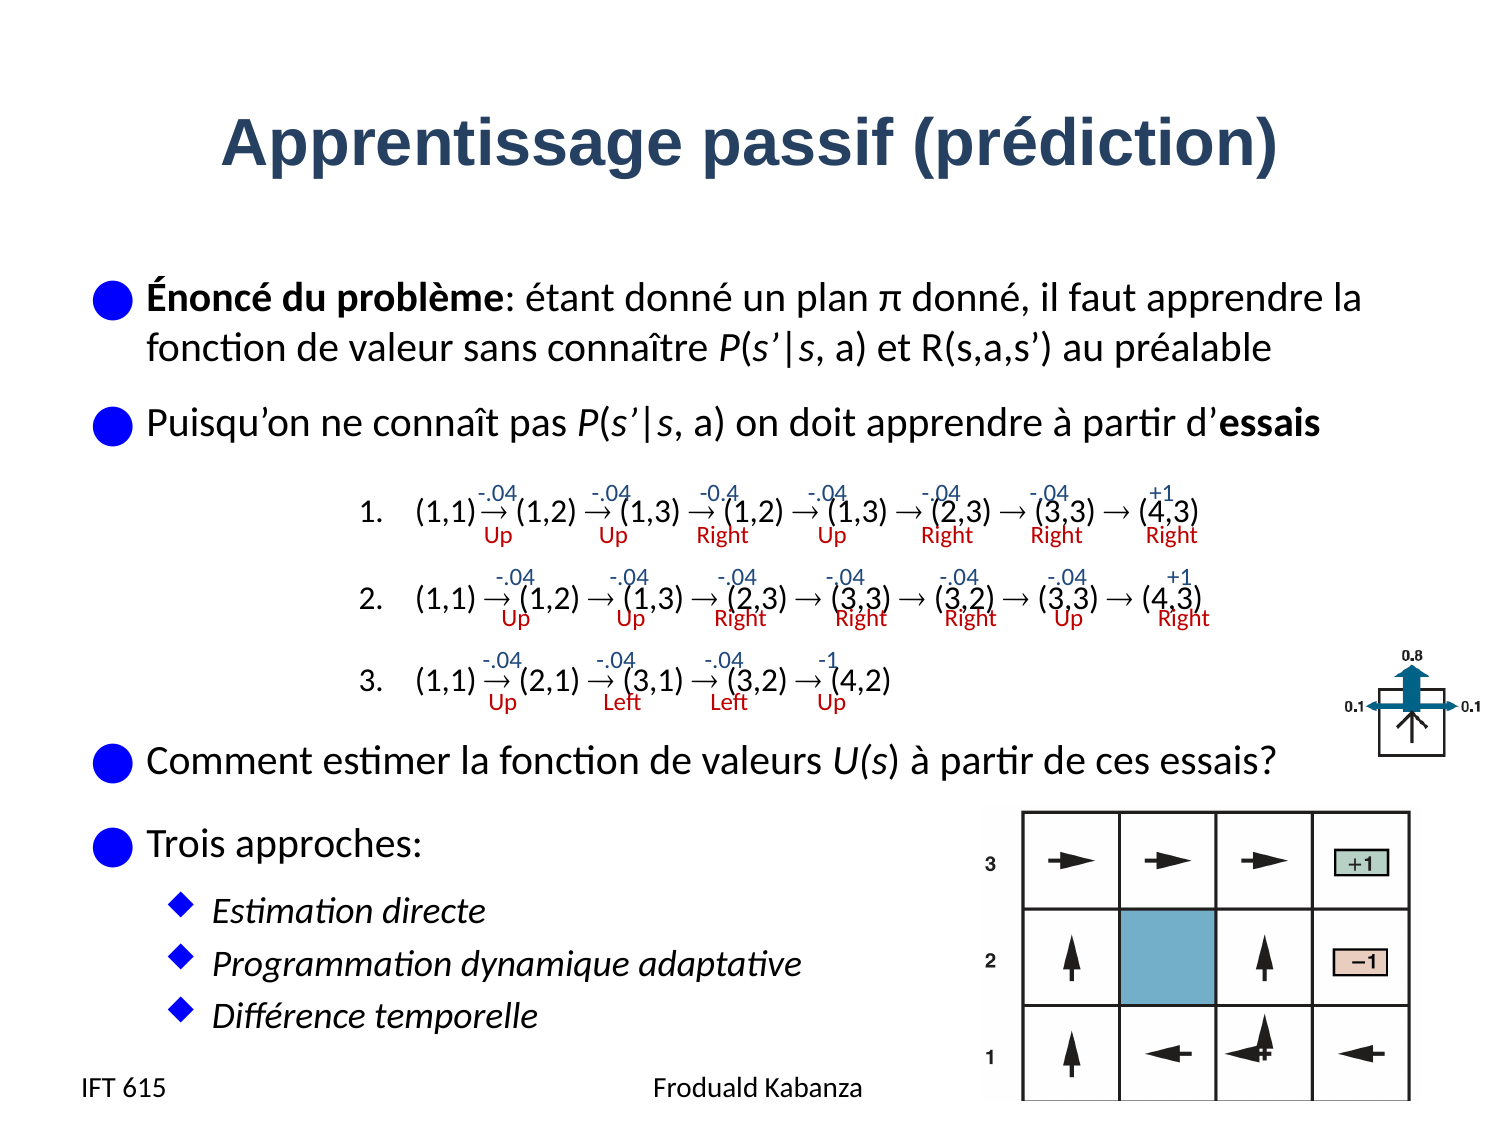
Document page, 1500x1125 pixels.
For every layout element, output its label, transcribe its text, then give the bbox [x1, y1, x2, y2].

slide_number 21 [1080, 1056, 1431, 1117]
list Énoncé du problème: étant donné un plan π donné, il faut apprendre la fonction de valeur sans connaître P(s’|s, a) et R(s,a,s’) au préalable Puisqu’on ne connaît pas P(s’|s, a) on doit apprendre à partir d’essais Comment estimer la fonction de valeurs U(s) à partir de ces essais? Trois approches: Estimation directe Programmation dynamique adaptative Différence temporelle [75, 262, 1425, 1005]
slide_number IFT 615 [66, 1056, 356, 1117]
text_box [268, 477, 1276, 726]
picture [981, 805, 1420, 1101]
title Apprentissage passif (prédiction) [75, 45, 1425, 233]
picture [1340, 641, 1481, 761]
footer Froduald Kabanza [520, 1056, 996, 1117]
